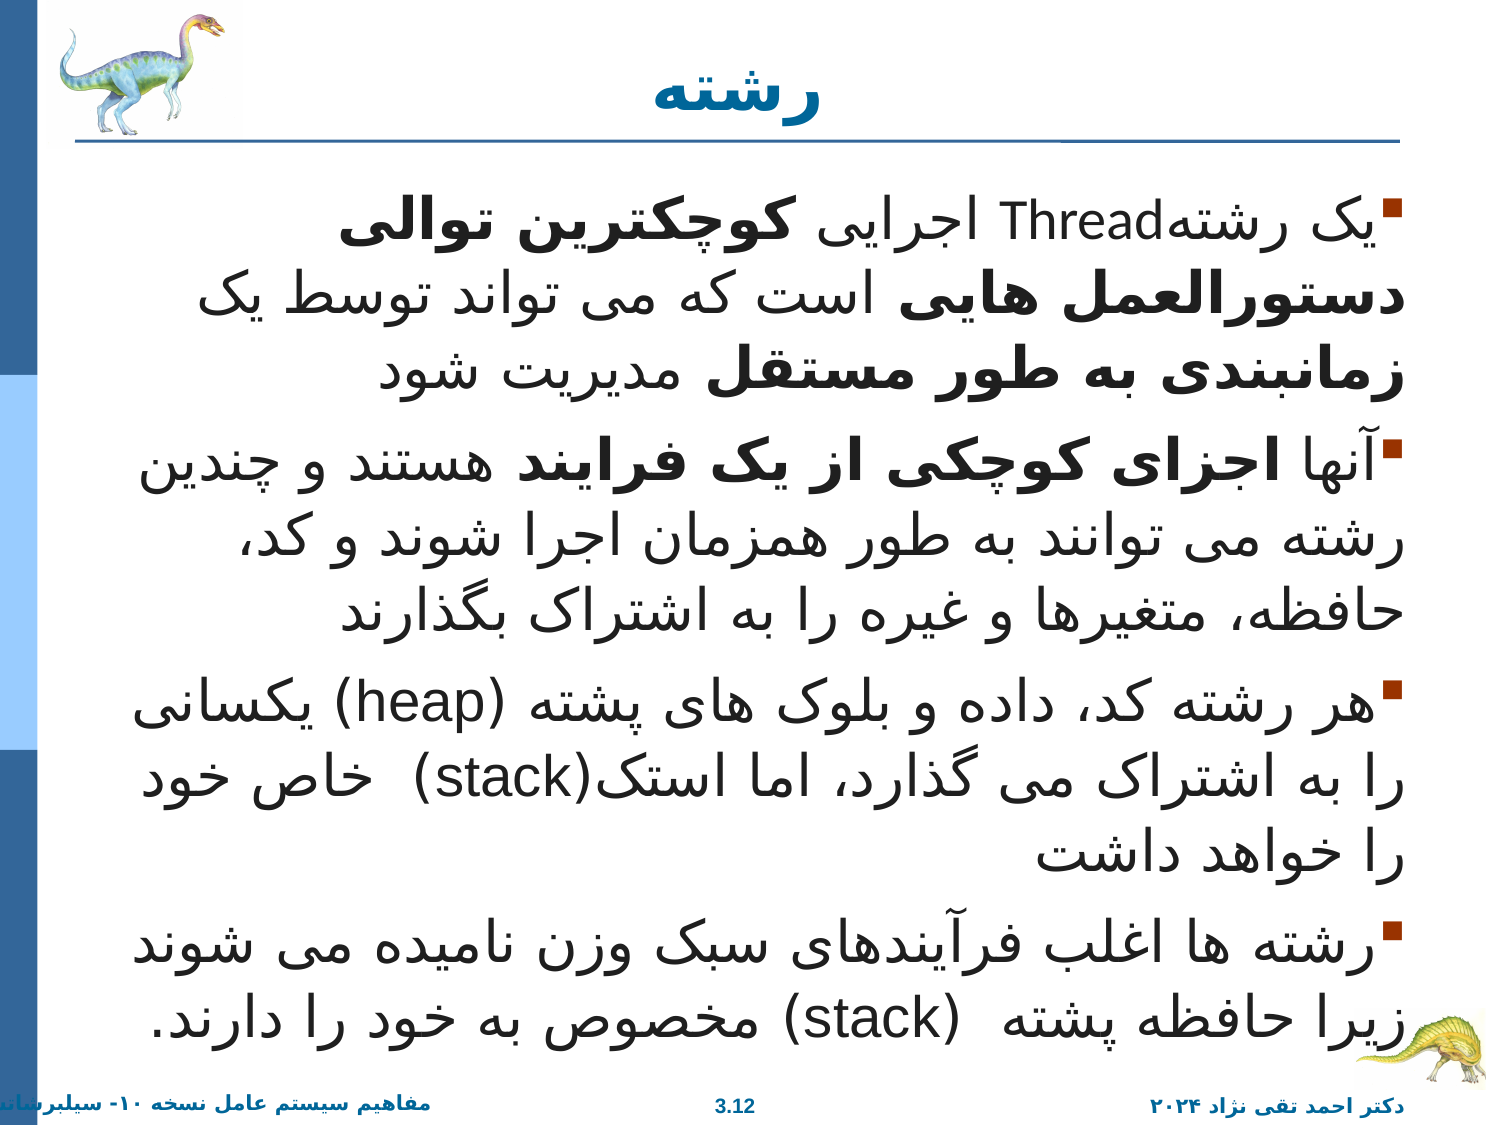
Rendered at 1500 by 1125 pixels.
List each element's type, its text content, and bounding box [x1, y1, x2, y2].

list یک رشتهThread اجرایی کوچکترین توالی دستورالعمل هایی است که می تواند توسط یک زمانبندی به طور مستقل مدیریت شود آنها اجزای کوچکی از یک فرایند هستند و چندین رشته می توانند به طور همزمان اجرا شوند و کد، حافظه، متغیرها و غیره را به اشتراک بگذارند هر رشته کد، داده و بلوک های پشته (heap) یکسانی را به اشتراک می گذارد، اما استک(stack) خاص خود را خواهد داشت رشته ها اغلب فرآیندهای سبک وزن نامیده می شوند زیرا حافظه پشته (stack) مخصوص به خود را دارند. [75, 168, 1423, 993]
picture [46, 0, 243, 149]
title رشته [75, 36, 1400, 132]
picture [1354, 1008, 1486, 1090]
